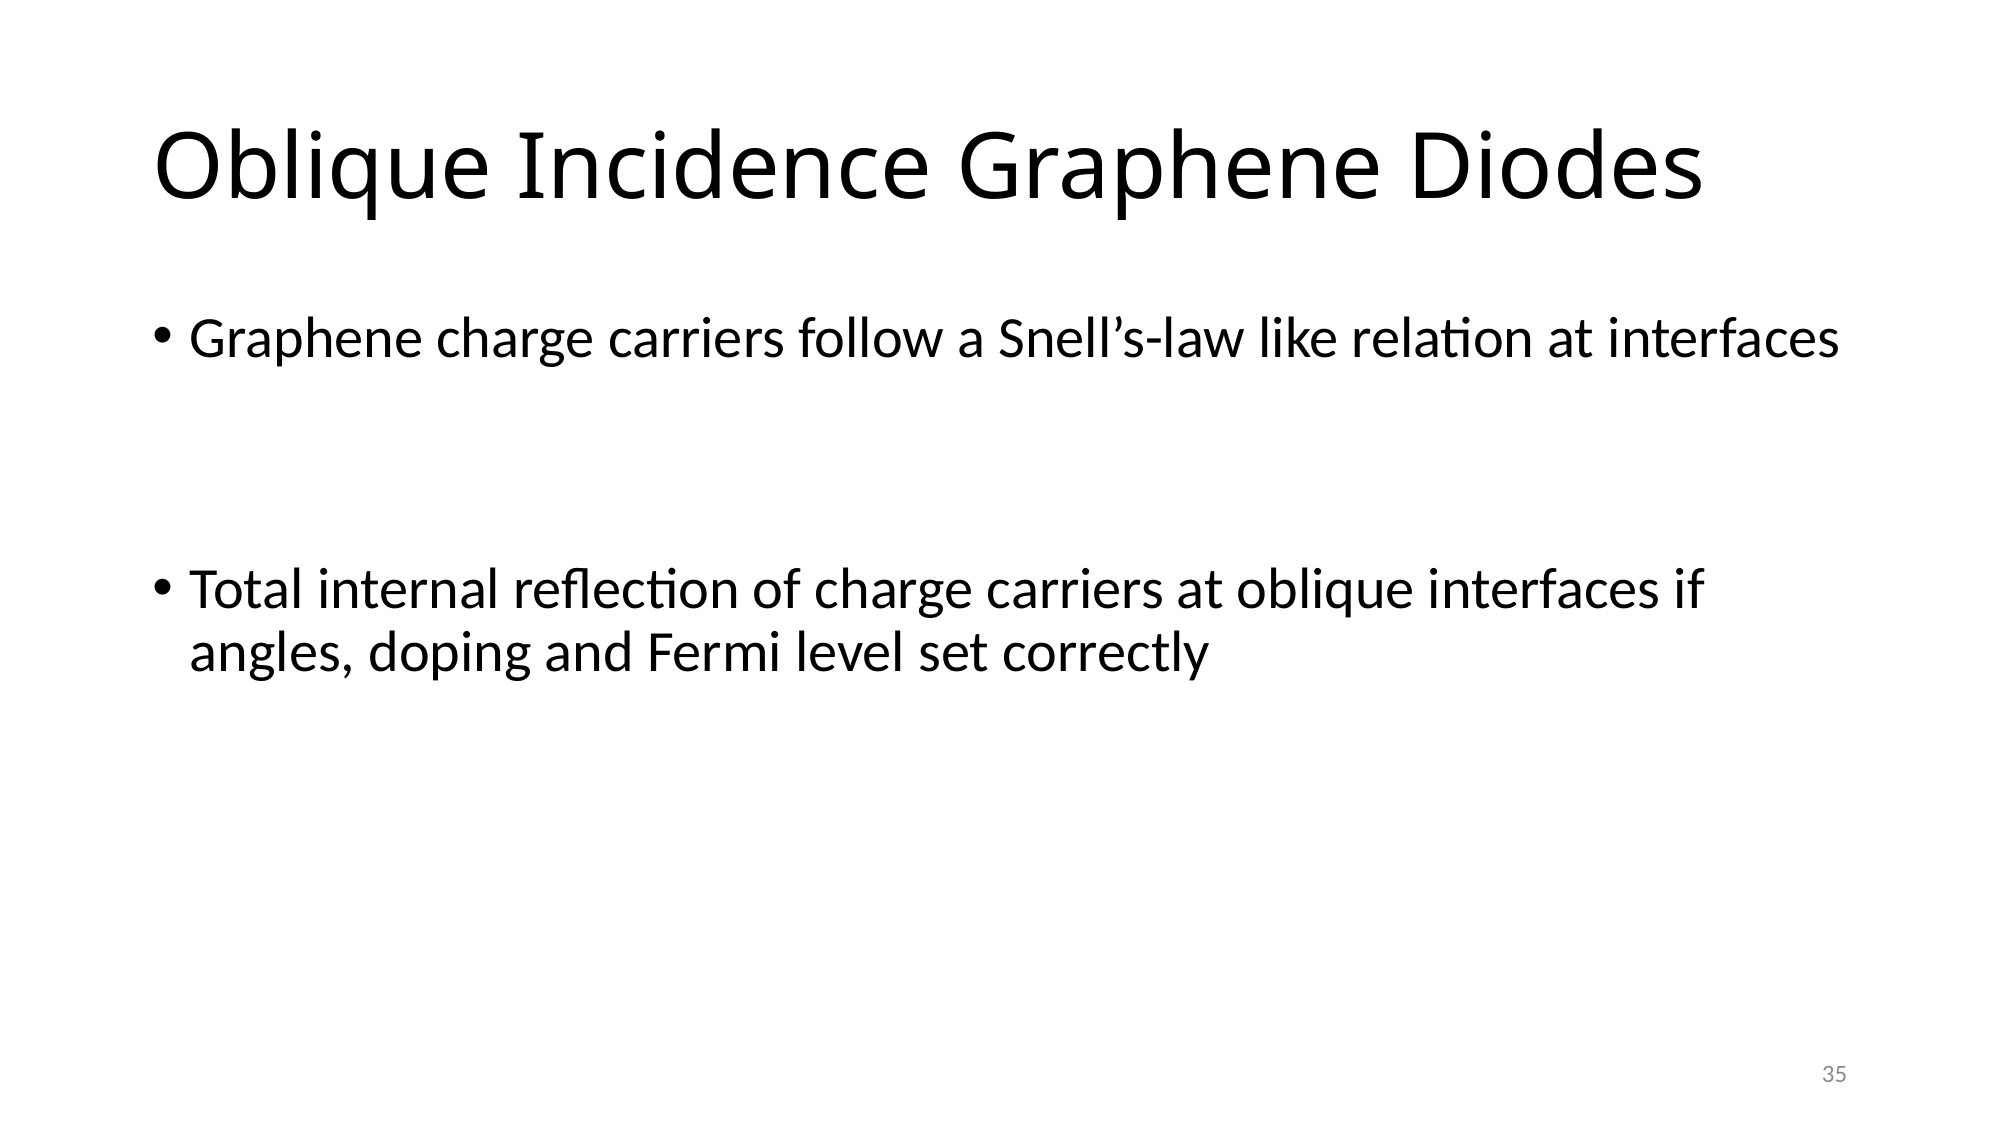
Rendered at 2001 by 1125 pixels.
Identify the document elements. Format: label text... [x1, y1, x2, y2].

title Oblique Incidence Graphene Diodes [137, 59, 1863, 278]
slide_number 35 [1412, 1042, 1863, 1103]
